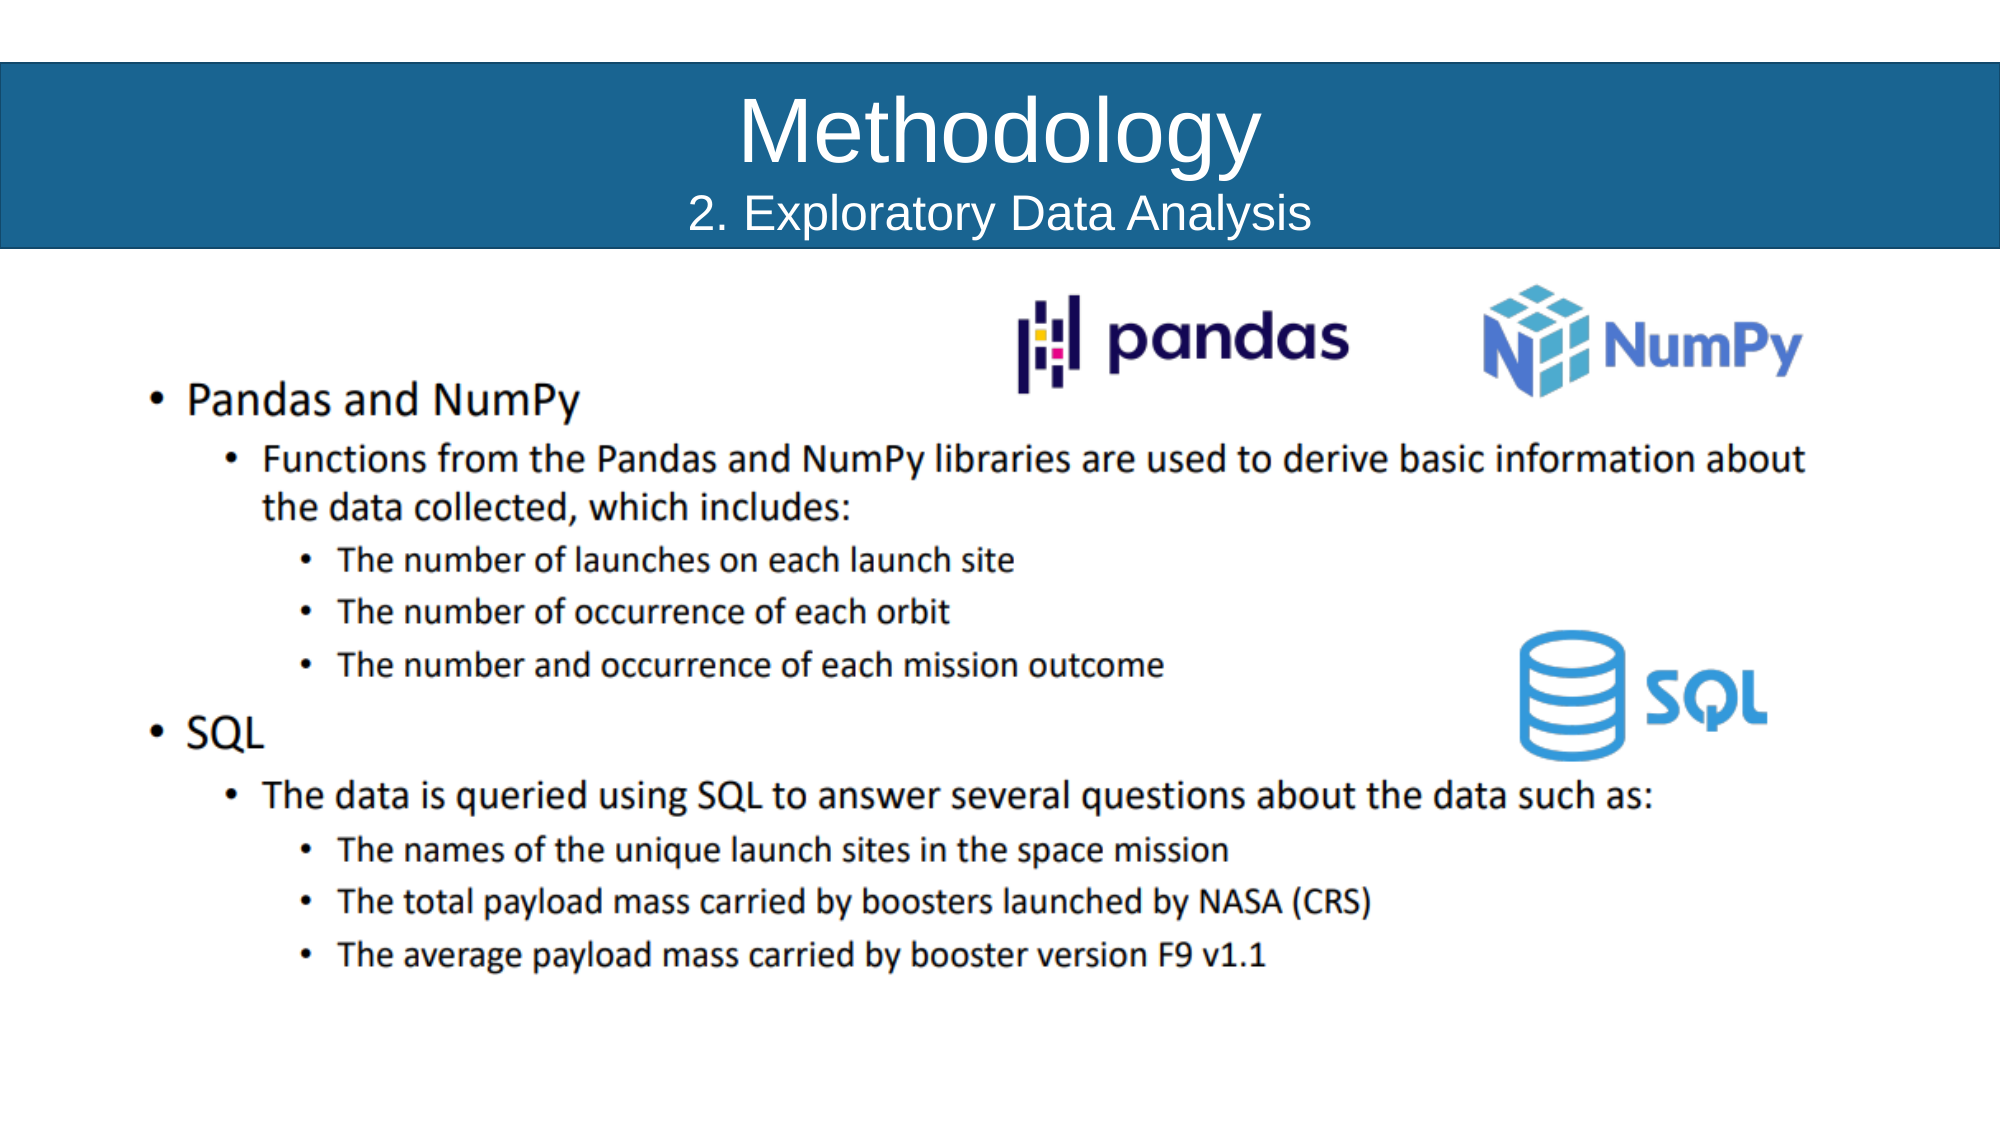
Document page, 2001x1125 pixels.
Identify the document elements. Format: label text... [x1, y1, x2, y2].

picture [0, 249, 2000, 1125]
text_box Methodology 2. Exploratory Data Analysis [0, 62, 2000, 249]
